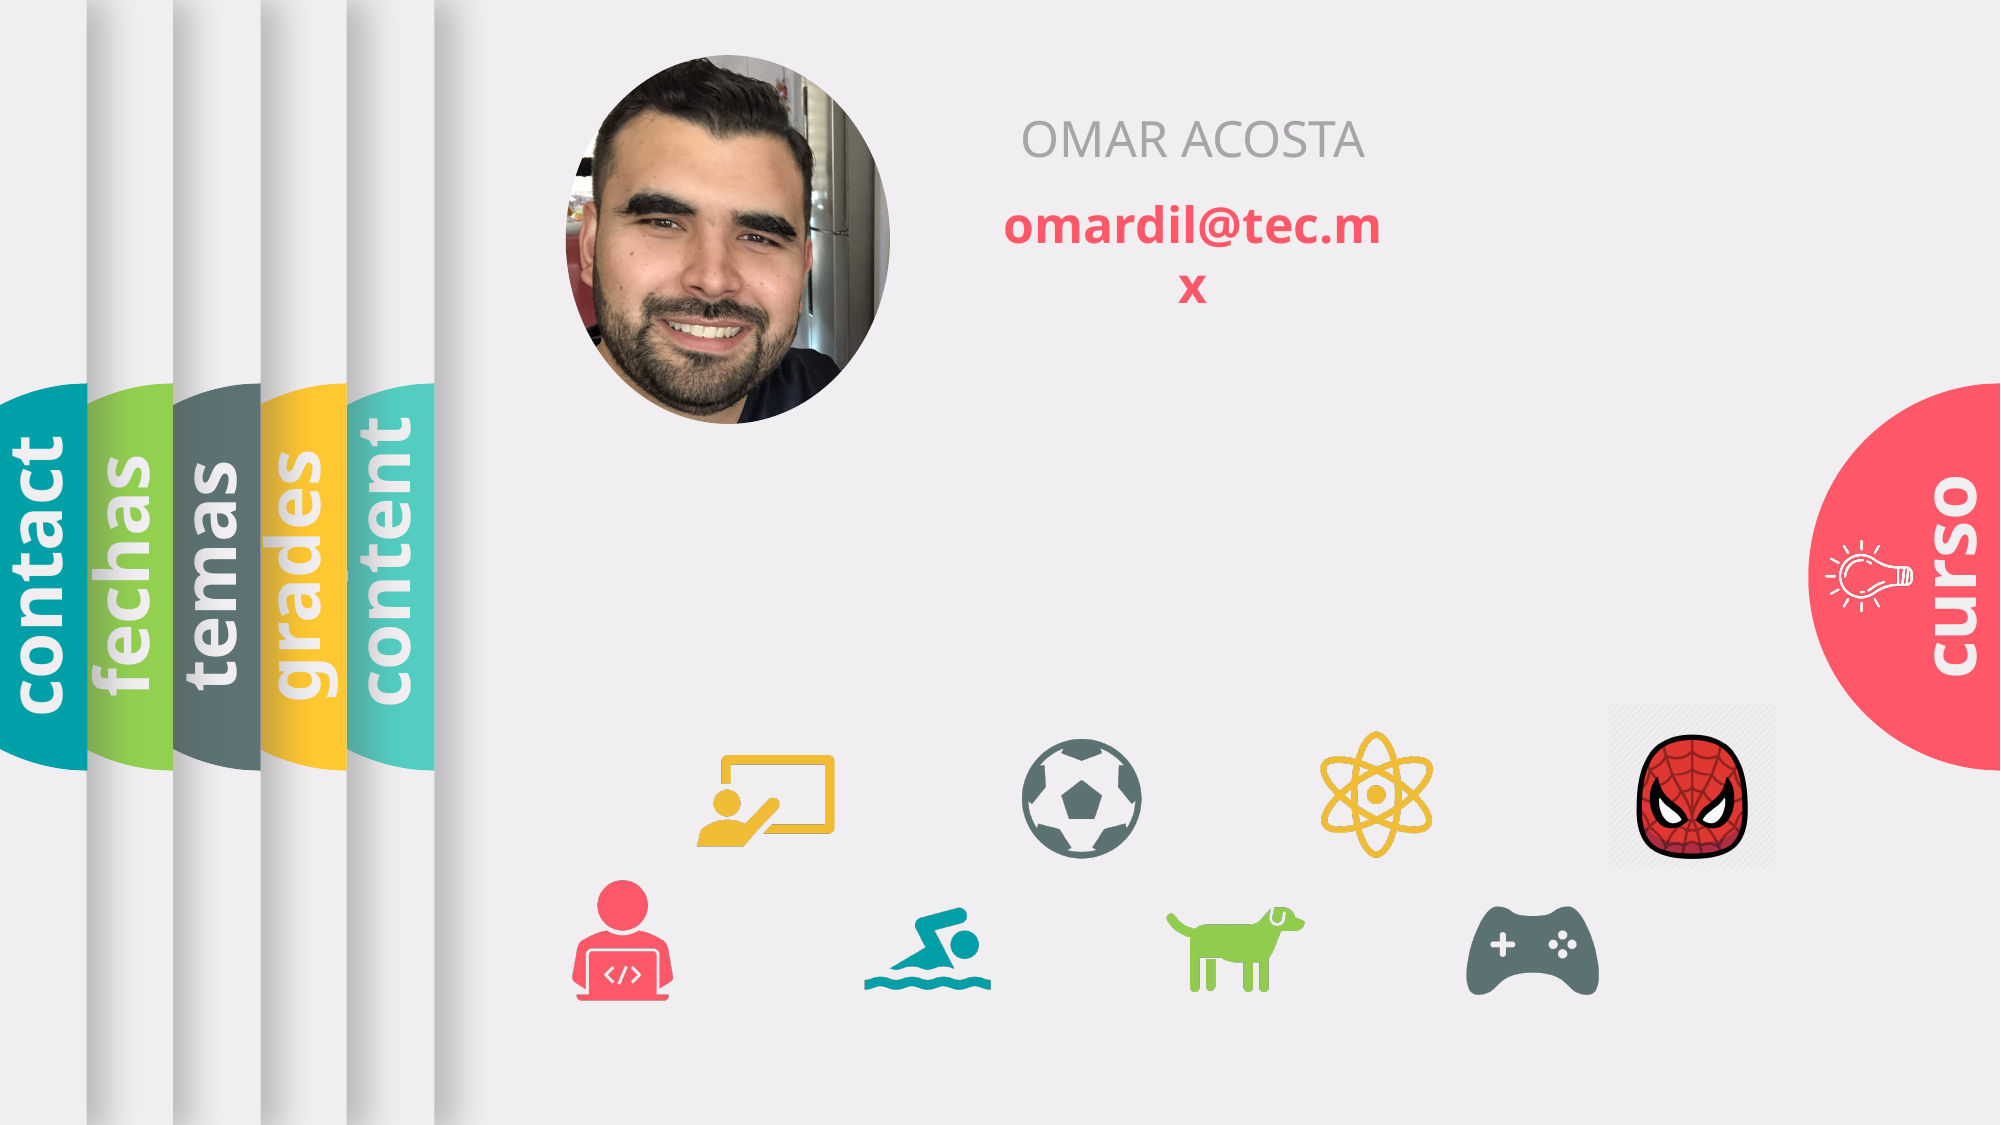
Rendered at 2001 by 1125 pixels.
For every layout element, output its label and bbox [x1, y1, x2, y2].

picture [852, 873, 1003, 1024]
text_box [261, 0, 347, 1125]
text_box [435, 0, 2000, 1125]
picture [1301, 719, 1452, 870]
text_box [0, 0, 88, 1125]
text_box [88, 0, 173, 1125]
picture [1006, 723, 1157, 874]
text_box [347, 0, 435, 1125]
picture [547, 725, 841, 1009]
text_box [976, 100, 1410, 263]
picture [565, 55, 890, 424]
picture [1457, 875, 1608, 1026]
picture [1608, 702, 1776, 870]
picture [1160, 874, 1311, 1025]
text_box [173, 0, 261, 1125]
